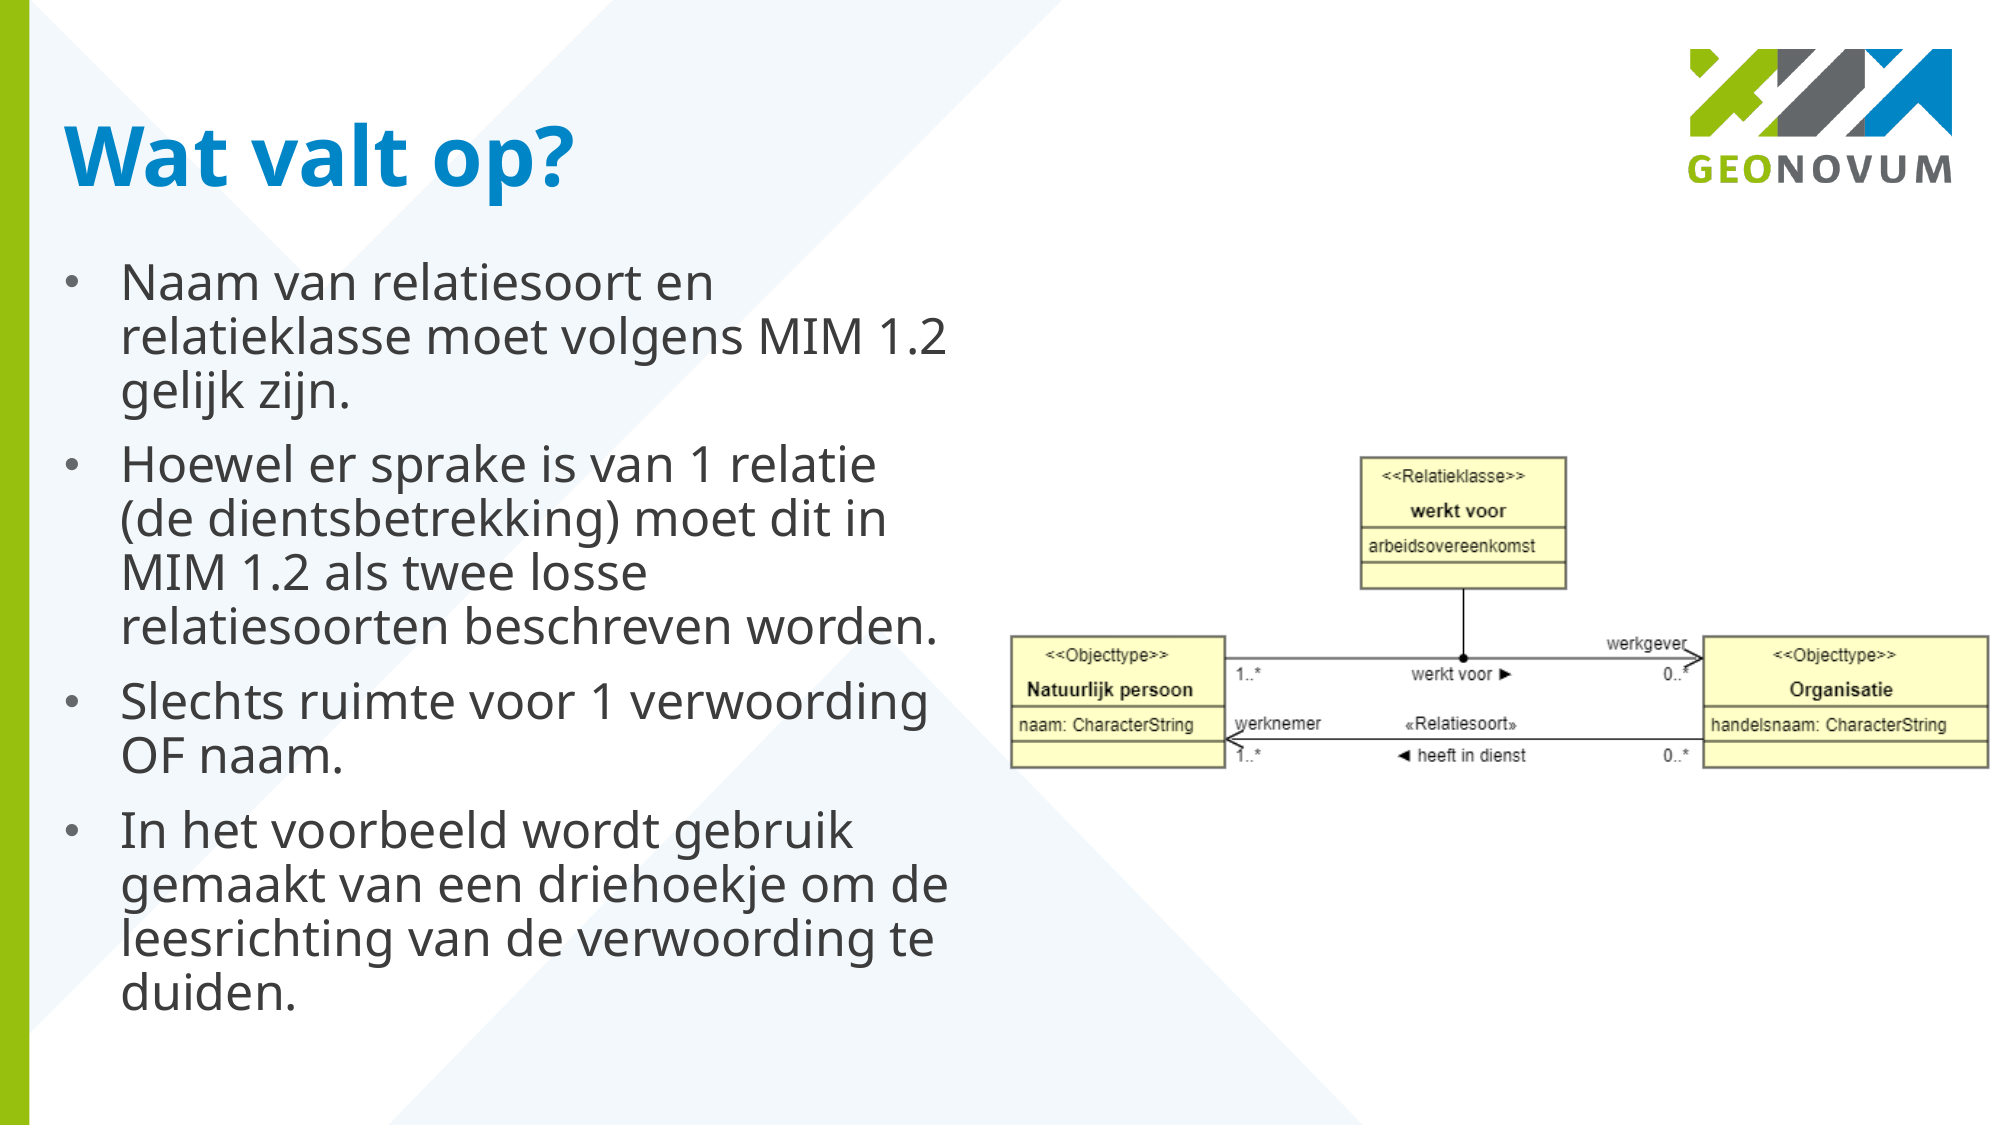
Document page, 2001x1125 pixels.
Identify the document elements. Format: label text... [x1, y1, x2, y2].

title Wat valt op? [49, 0, 977, 210]
picture [1686, 49, 1955, 186]
picture [990, 436, 2000, 791]
list Naam van relatiesoort en relatieklasse moet volgens MIM 1.2 gelijk zijn. Hoewel er sprake is van 1 relatie (de dientsbetrekking) moet dit in MIM 1.2 als twee losse relatiesoorten beschreven worden. Slechts ruimte voor 1 verwoording OF naam. In het voorbeeld wordt gebruik gemaakt van een driehoekje om de leesrichting van de verwoording te duiden. [49, 249, 977, 1101]
